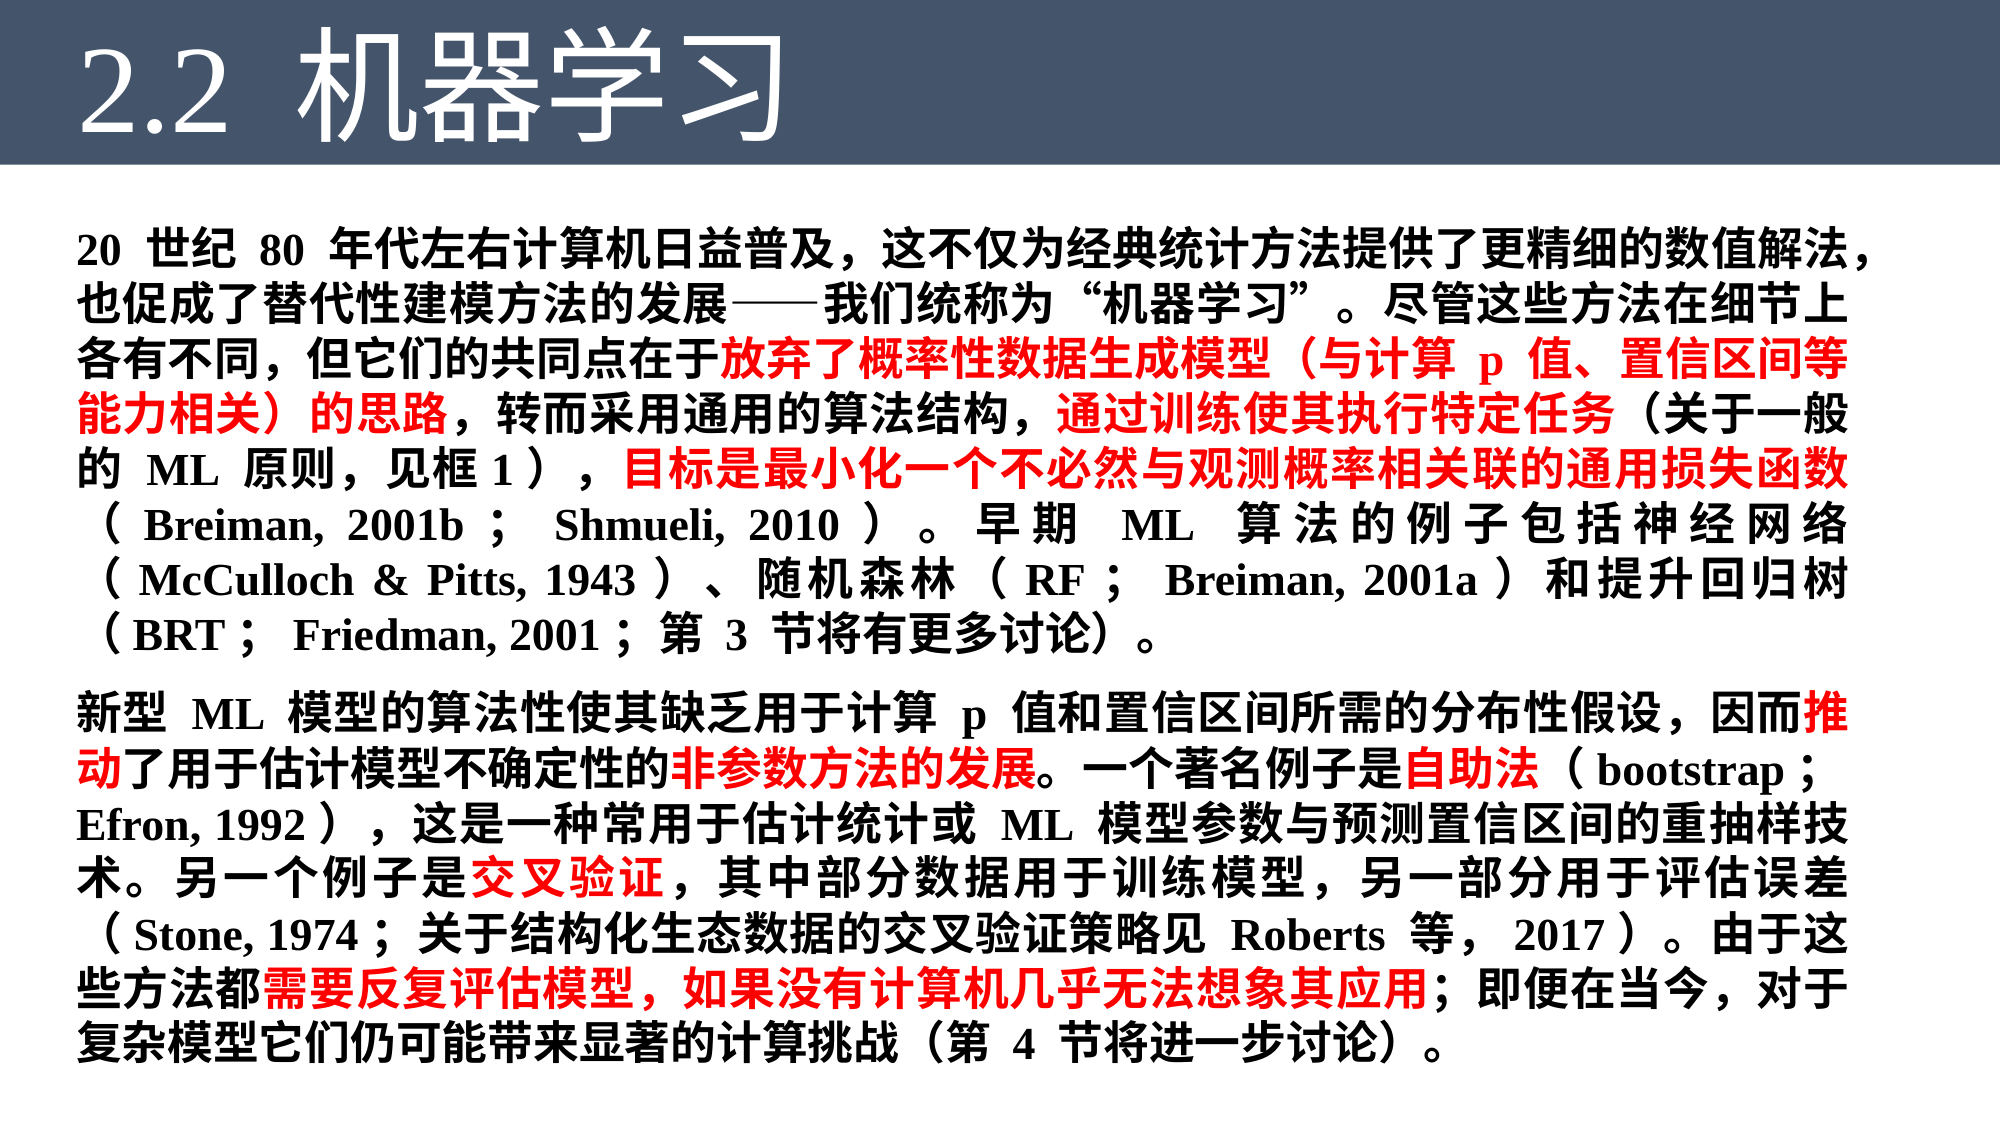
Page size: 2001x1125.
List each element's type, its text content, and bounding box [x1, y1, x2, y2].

text_box 20 世纪 80 年代左右计算机日益普及，这不仅为经典统计方法提供了更精细的数值解法，也促成了替代性建模方法的发展——我们统称为“机器学习”。尽管这些方法在细节上各有不同，但它们的共同点在于放弃了概率性数据生成模型（与计算 p 值、置信区间等能力相关）的思路，转而采用通用的算法结构，通过训练使其执行特定任务（关于一般的 ML 原则，见框1），目标是最小化一个不必然与观测概率相关联的通用损失函数（Breiman, 2001b；Shmueli, 2010）。早期 ML 算法的例子包括神经网络（McCulloch & Pitts, 1943）、随机森林（RF；Breiman, 2001a）和提升回归树（BRT；Friedman, 2001；第 3 节将有更多讨论）。 新型 ML 模型的算法性使其缺乏用于计算 p 值和置信区间所需的分布性假设，因而推动了用于估计模型不确定性的非参数方法的发展。一个著名例子是自助法（bootstrap；Efron, 1992），这是一种常用于估计统计或 ML 模型参数与预测置信区间的重抽样技术。另一个例子是交叉验证，其中部分数据用于训练模型，另一部分用于评估误差（Stone, 1974；关于结构化生态数据的交叉验证策略见 Roberts 等，2017）。由于这些方法都需要反复评估模型，如果没有计算机几乎无法想象其应用；即便在当今，对于复杂模型它们仍可能带来显著的计算挑战（第 4 节将进一步讨论）。 [61, 212, 1864, 1077]
text_box 2.2 机器学习 [0, 0, 2000, 165]
